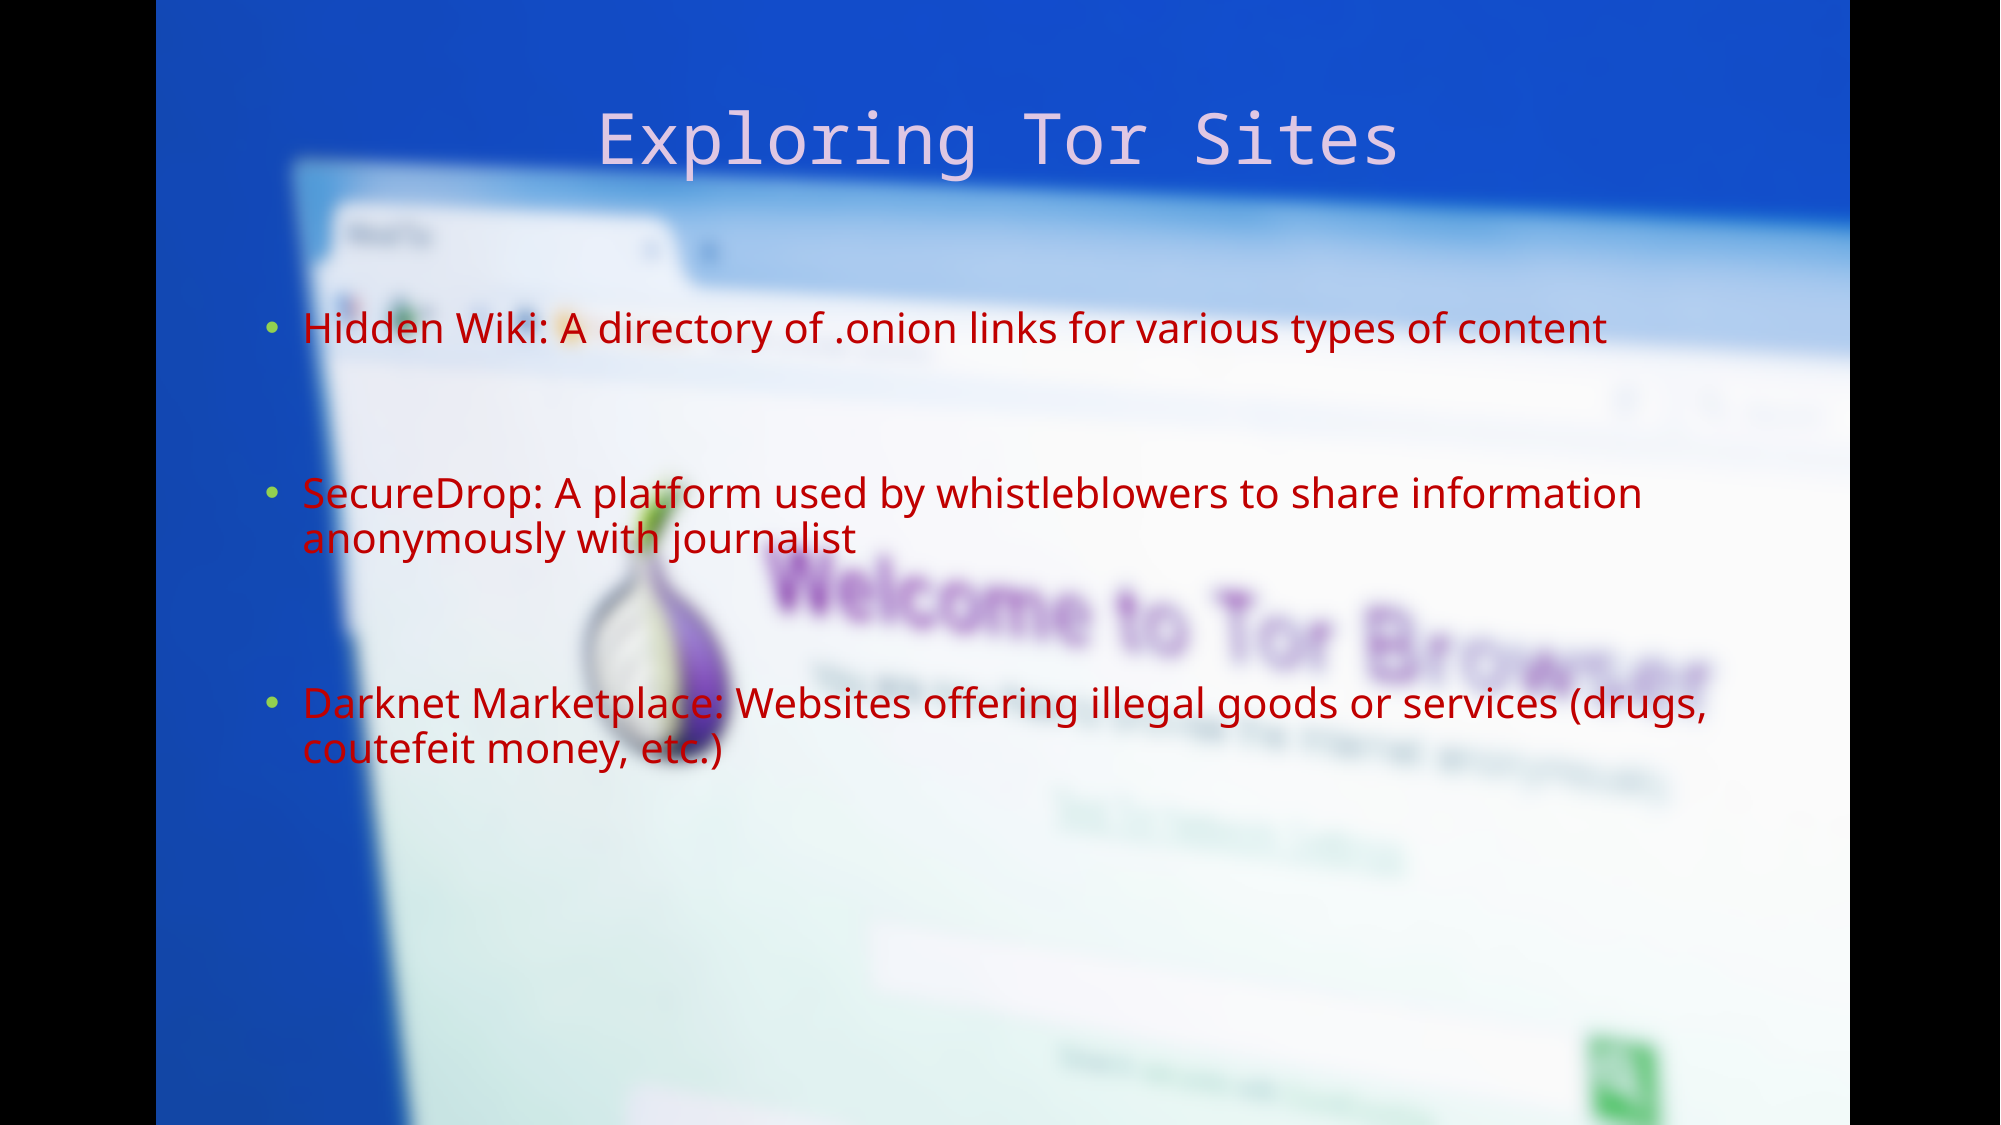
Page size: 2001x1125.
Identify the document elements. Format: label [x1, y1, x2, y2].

picture [156, 0, 1850, 1125]
